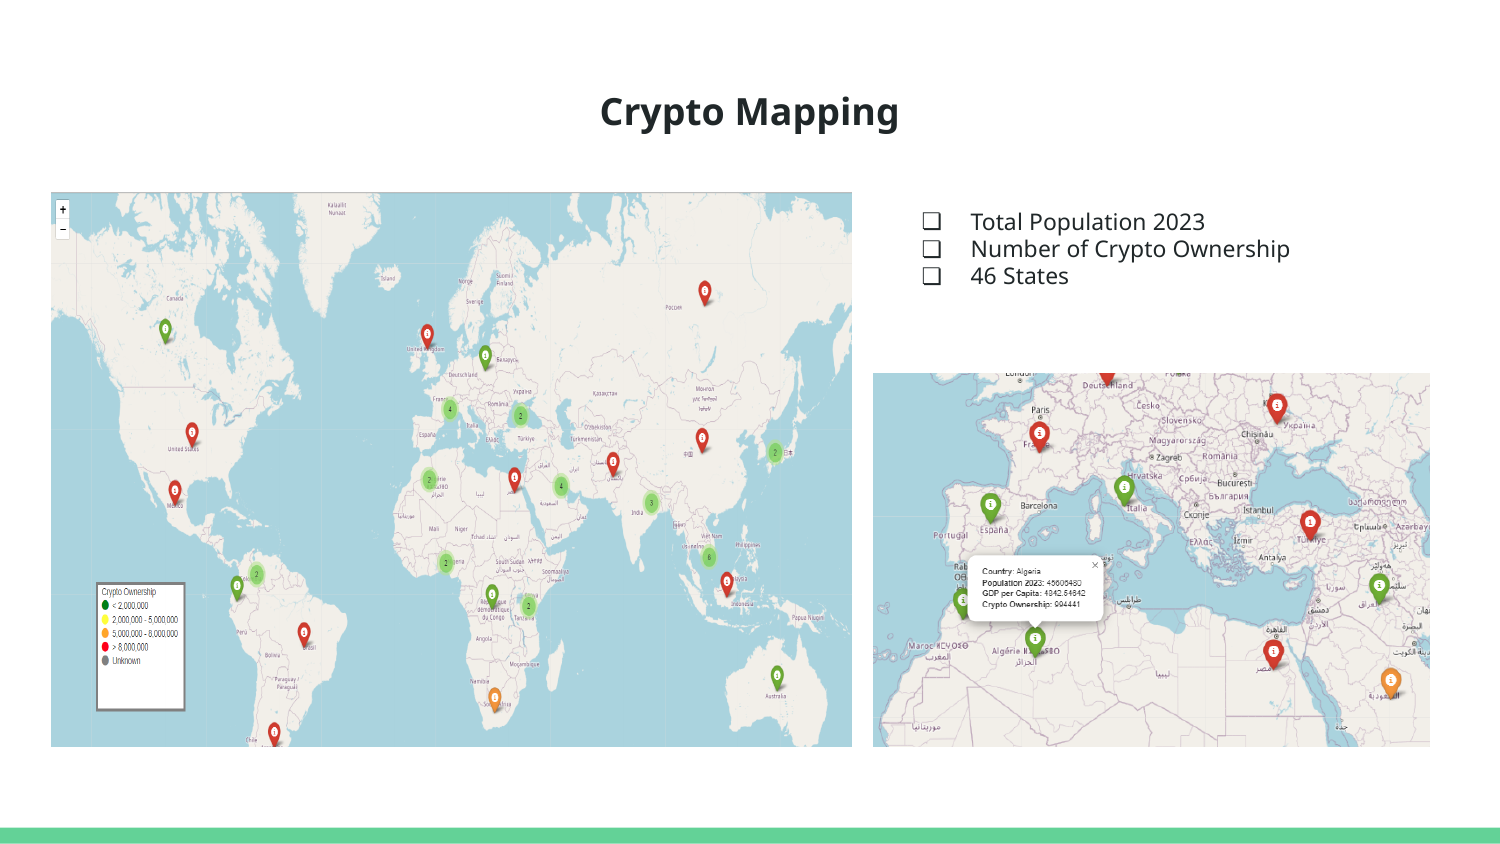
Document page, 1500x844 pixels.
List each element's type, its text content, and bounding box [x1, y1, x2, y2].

text_box Total Population 2023 Number of Crypto Ownership 46 States [880, 191, 1500, 330]
picture [872, 373, 1431, 747]
title Crypto Mapping [51, 72, 1449, 167]
picture [50, 191, 852, 747]
